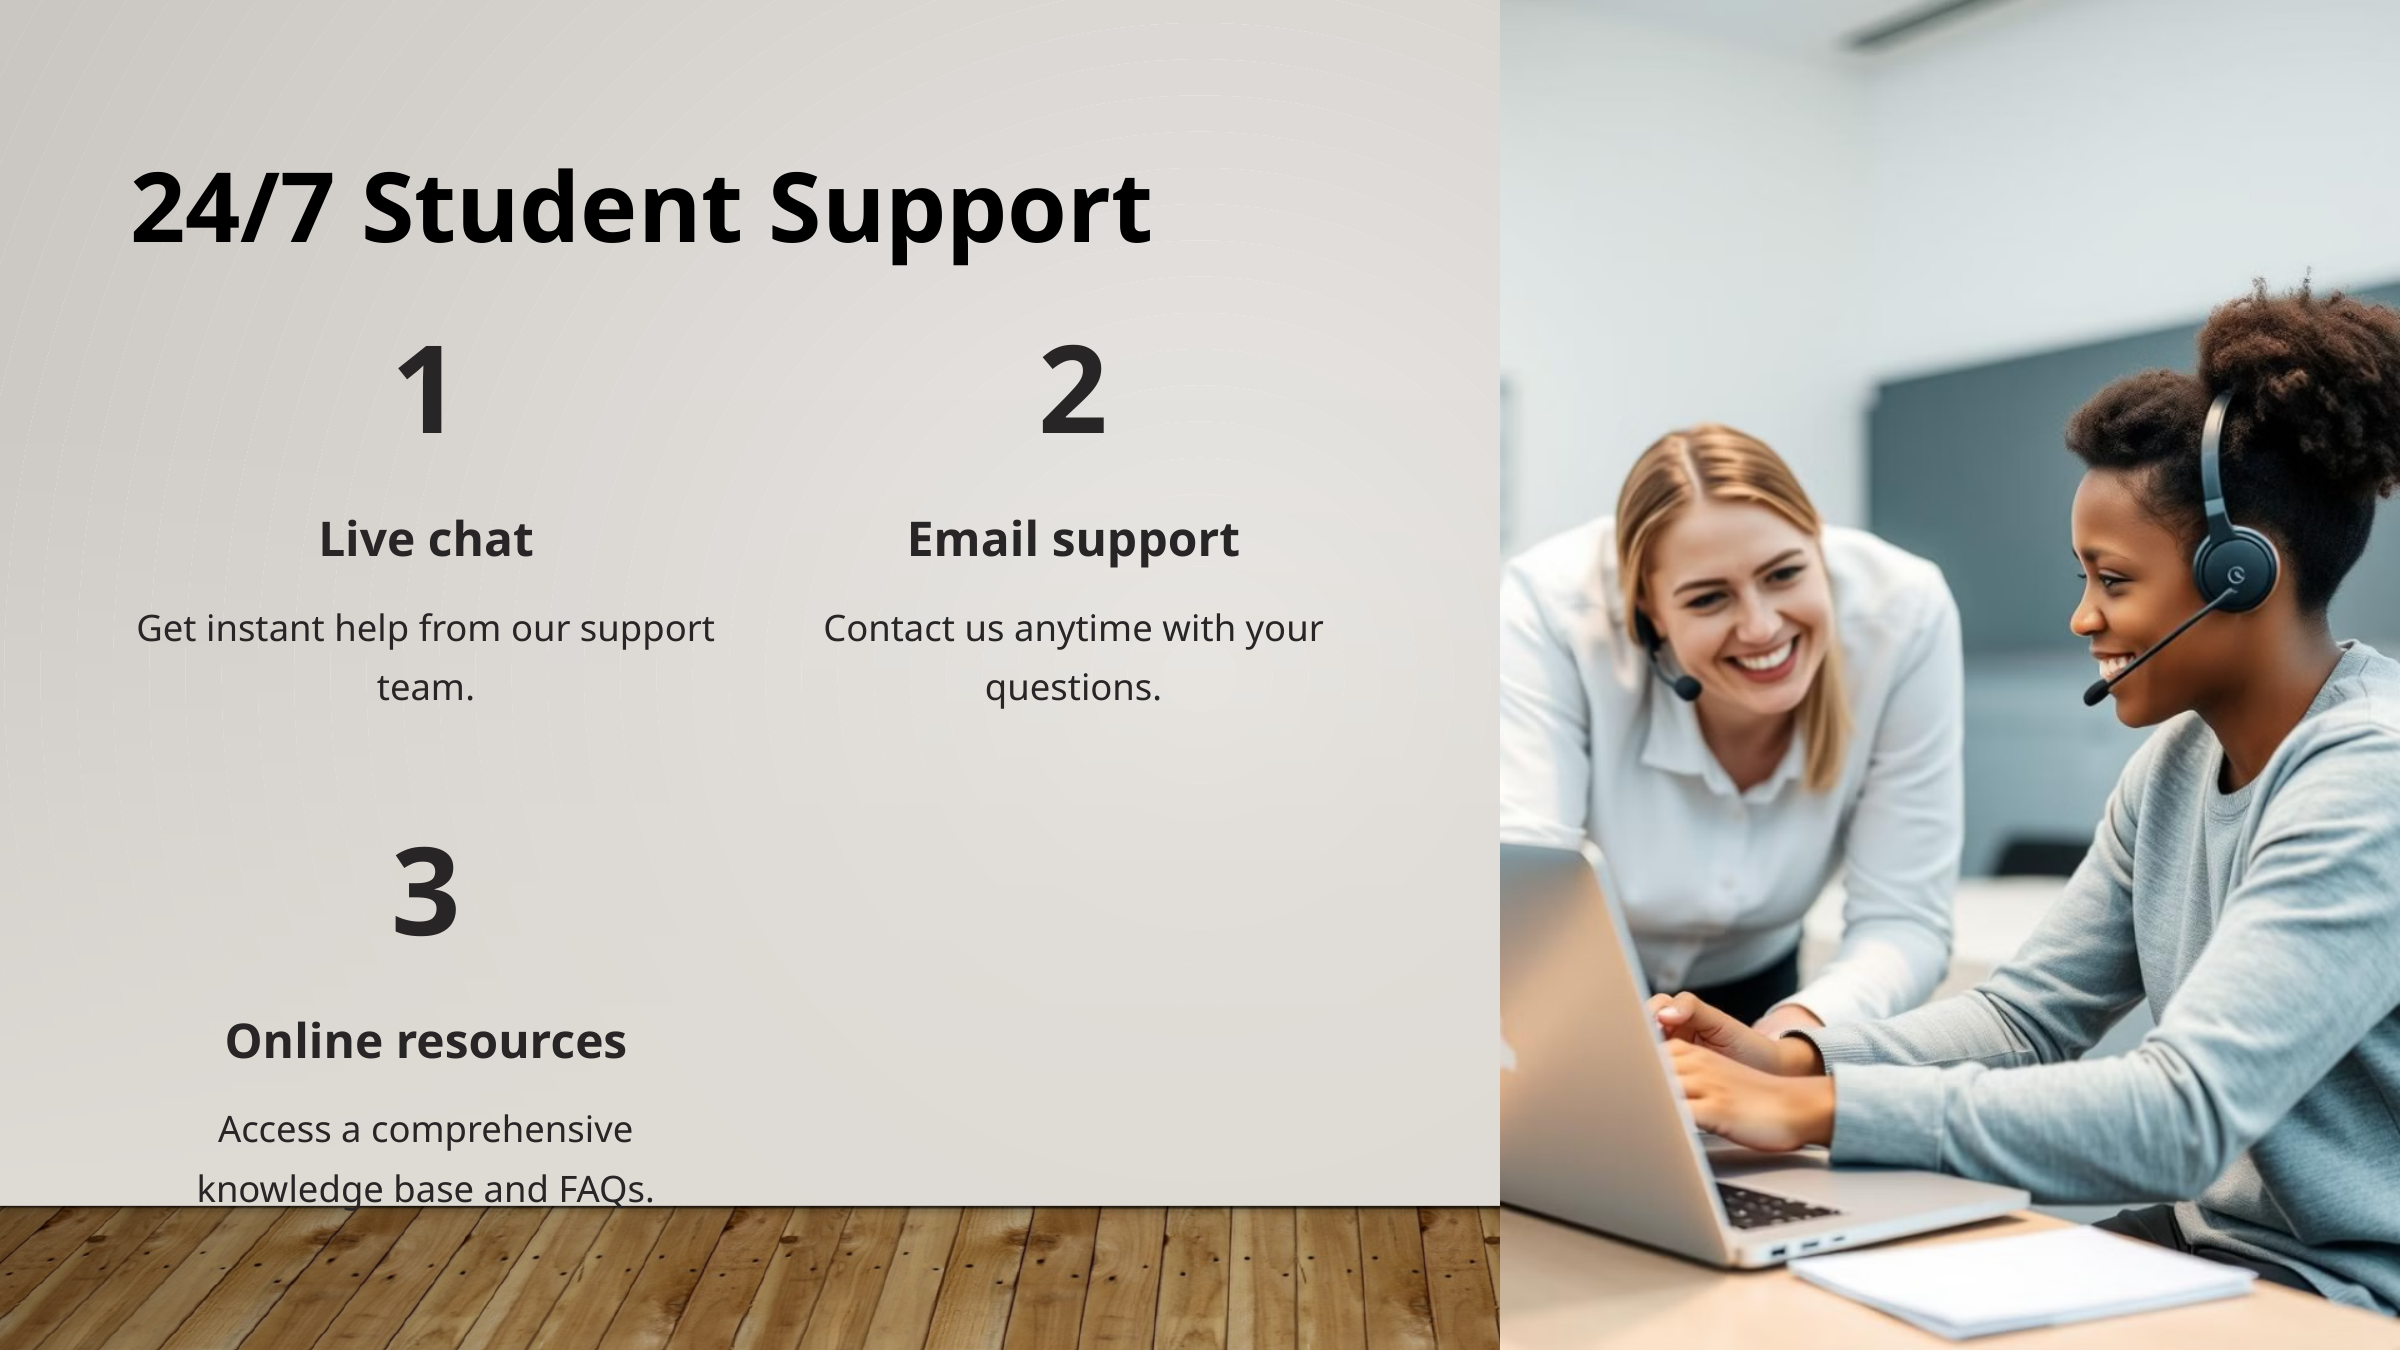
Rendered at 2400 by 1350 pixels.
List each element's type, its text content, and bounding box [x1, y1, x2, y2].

text_box Access a comprehensive knowledge base and FAQs. [130, 1090, 722, 1210]
text_box Contact us anytime with your questions. [777, 589, 1370, 709]
text_box Get instant help from our support team. [130, 589, 722, 709]
text_box Online resources [181, 1007, 671, 1069]
text_box Live chat [181, 505, 671, 567]
picture [0, 0, 2400, 1350]
text_box 24/7 Student Support [130, 139, 1107, 262]
text_box Email support [829, 505, 1318, 567]
text_box 2 [777, 336, 1370, 460]
text_box 3 [130, 838, 722, 962]
text_box 1 [130, 336, 722, 460]
